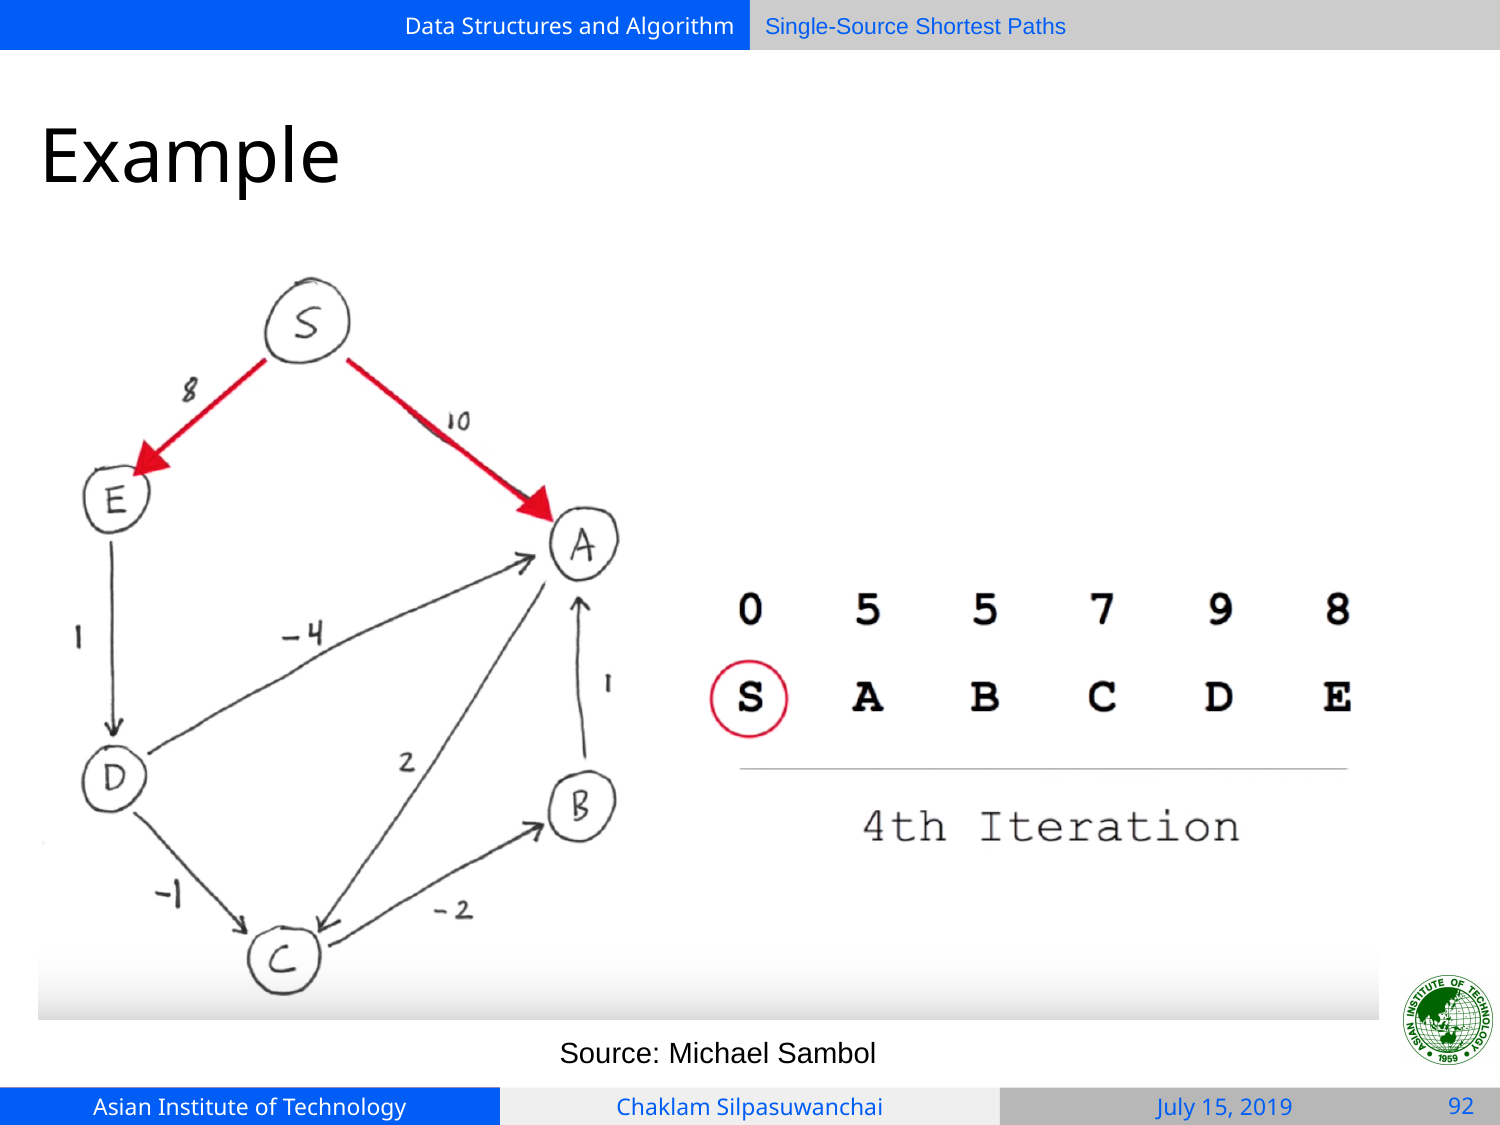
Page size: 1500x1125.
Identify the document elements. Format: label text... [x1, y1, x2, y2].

picture [1403, 975, 1493, 1065]
text_box Source: Michael Sambol [544, 1028, 916, 1083]
picture [38, 239, 1379, 1021]
slide_number ‹#› [1422, 1088, 1500, 1125]
title Example [24, 50, 1475, 213]
